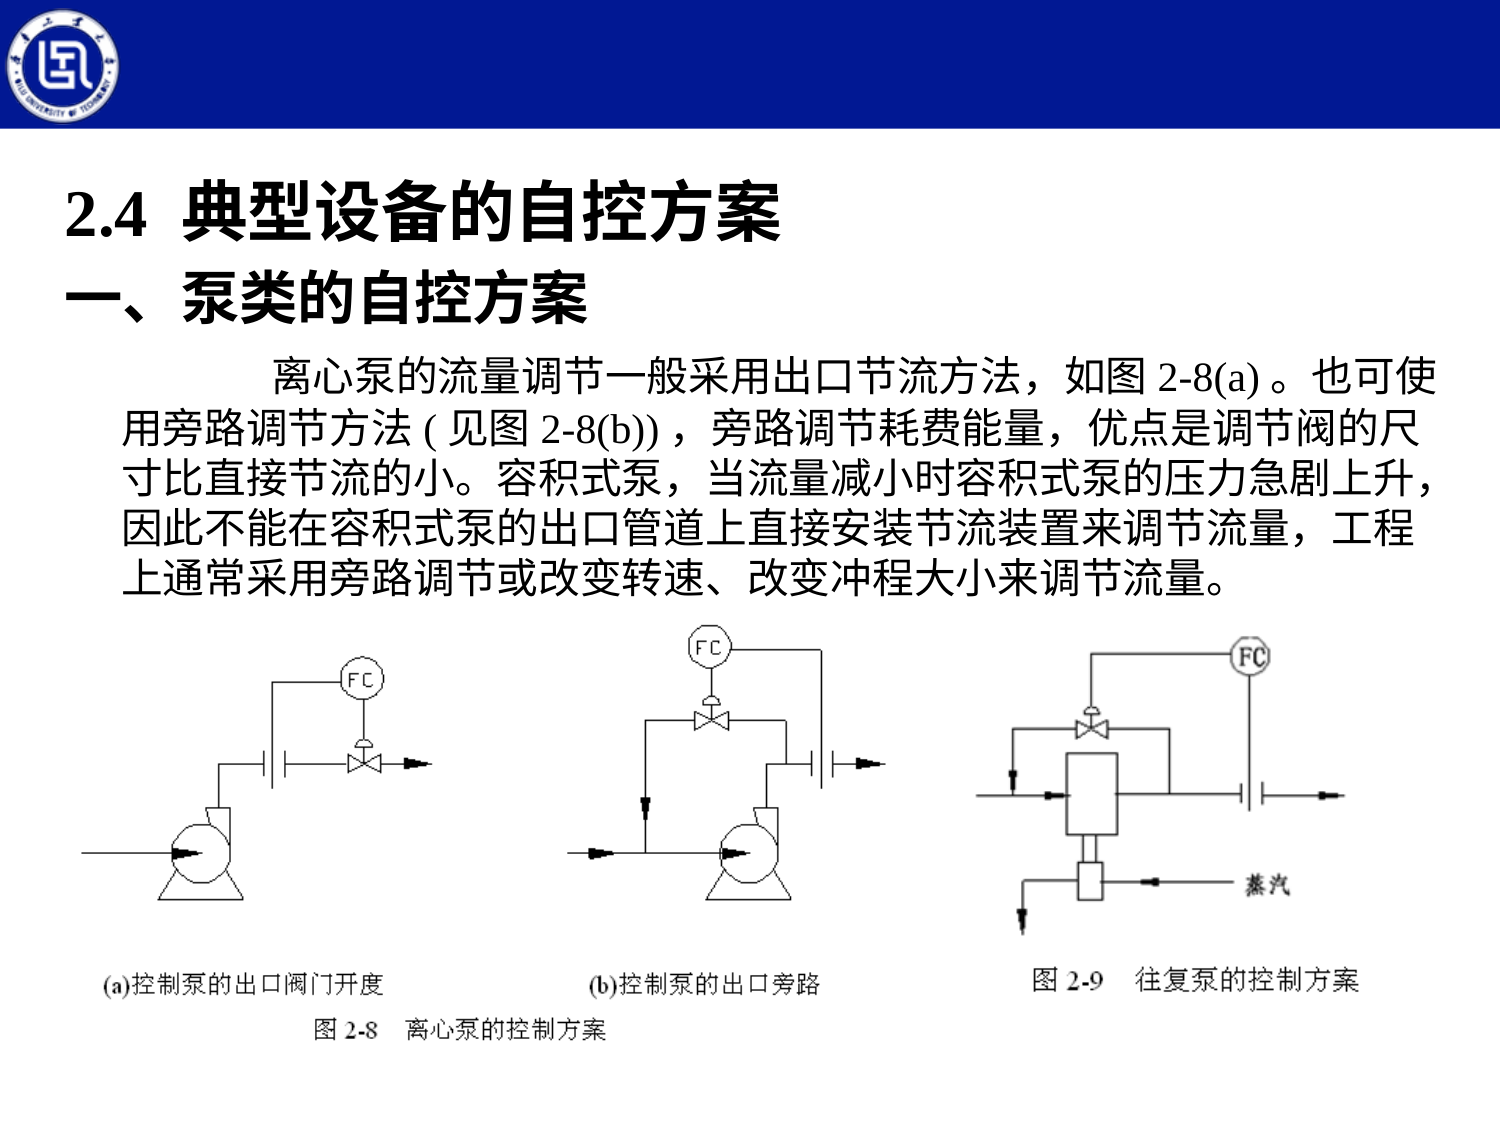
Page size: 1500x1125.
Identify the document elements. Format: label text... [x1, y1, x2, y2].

picture [962, 624, 1379, 1004]
picture [76, 621, 897, 1046]
picture [1, 7, 123, 126]
text_box 2.4 典型设备的自控方案 一、泵类的自控方案 离心泵的流量调节一般采用出口节流方法，如图2-8(a)。也可使用旁路调节方法(见图2-8(b))，旁路调节耗费能量，优点是调节阀的尺寸比直接节流的小。容积式泵，当流量减小时容积式泵的压力急剧上升，因此不能在容积式泵的出口管道上直接安装节流装置来调节流量，工程上通常采用旁路调节或改变转速、改变冲程大小来调节流量。 [49, 162, 1463, 1050]
